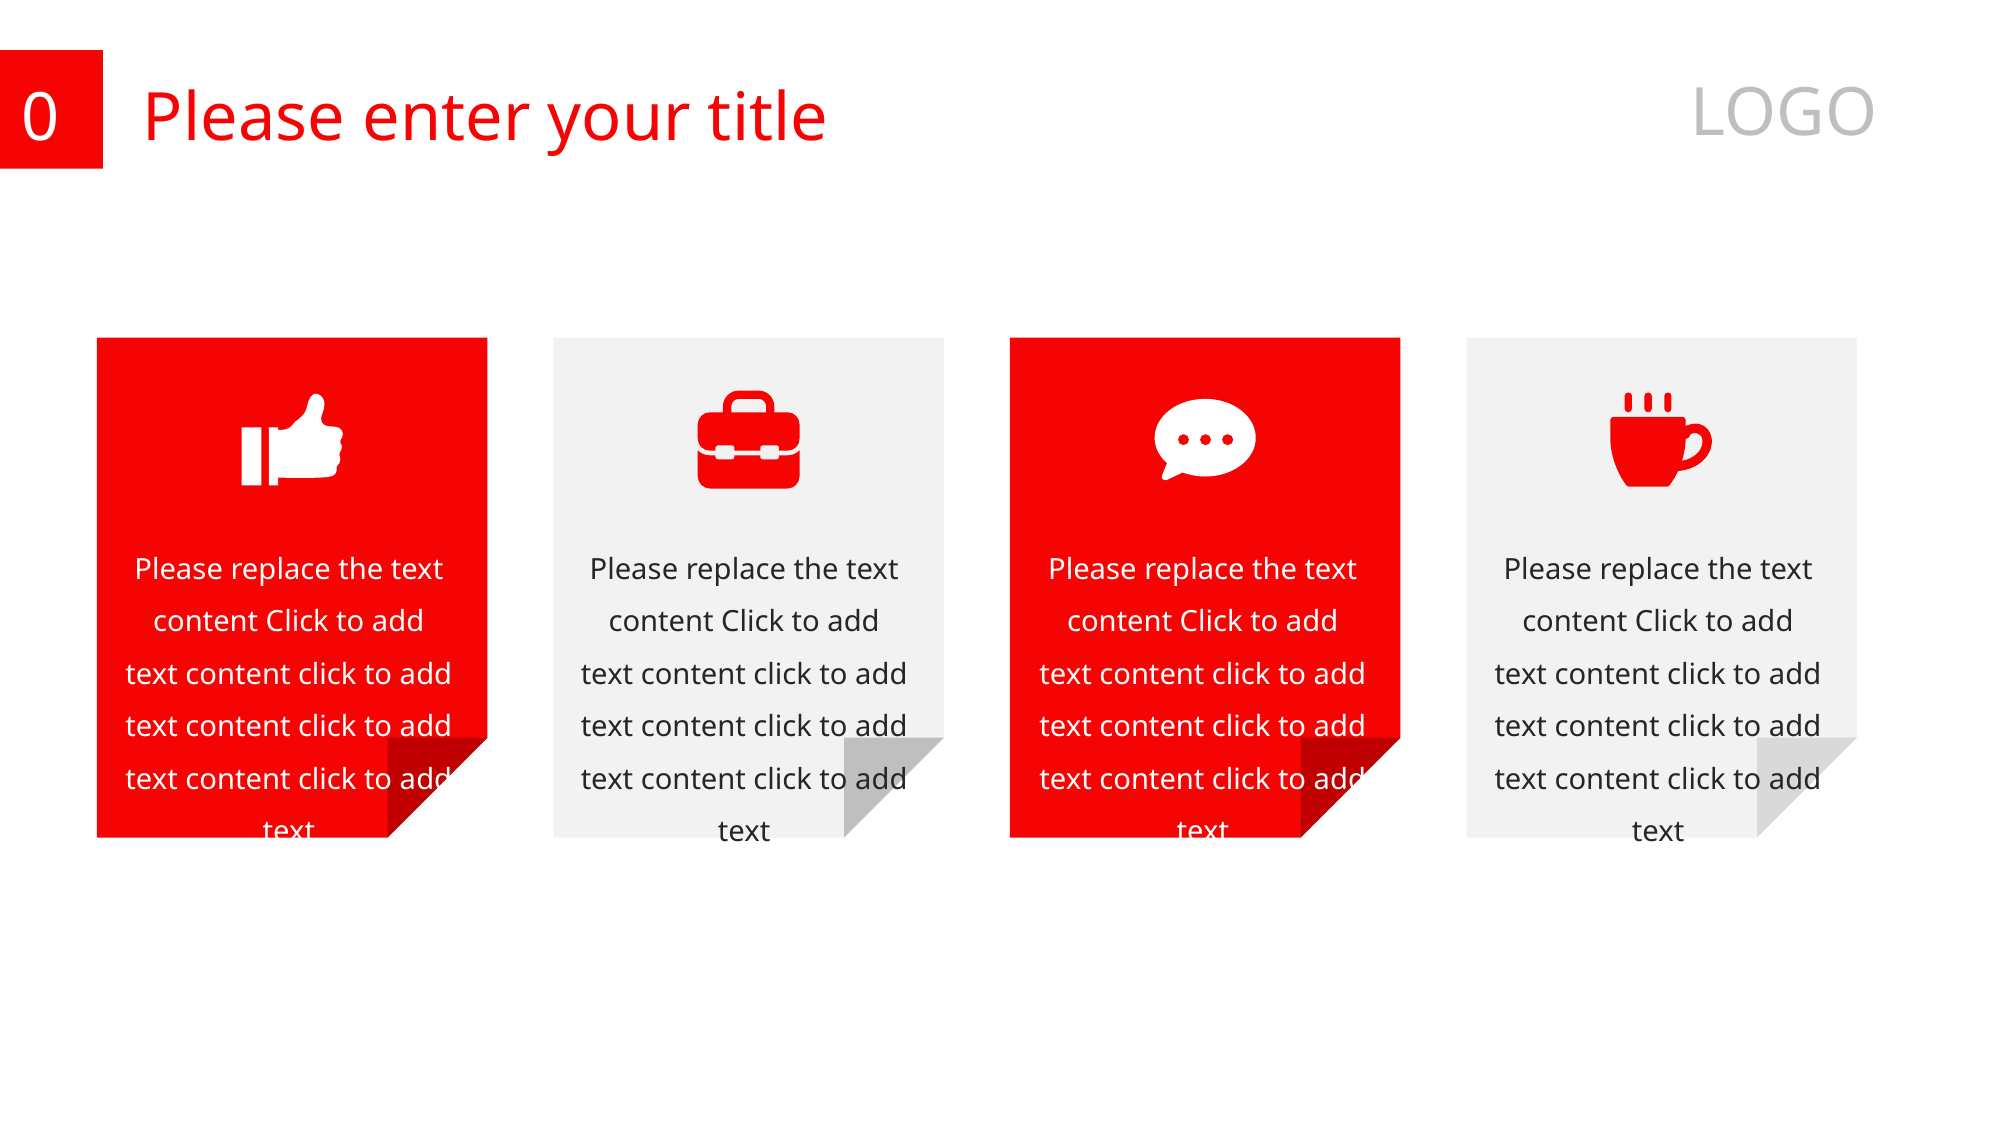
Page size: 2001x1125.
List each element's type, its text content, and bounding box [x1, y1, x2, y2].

text_box [0, 49, 104, 170]
text_box 04 [6, 66, 97, 242]
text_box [553, 337, 945, 853]
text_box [96, 337, 488, 853]
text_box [1466, 337, 1858, 853]
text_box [1009, 337, 1401, 853]
text_box LOGO [1661, 61, 1893, 157]
text_box Please enter your title [128, 66, 868, 162]
